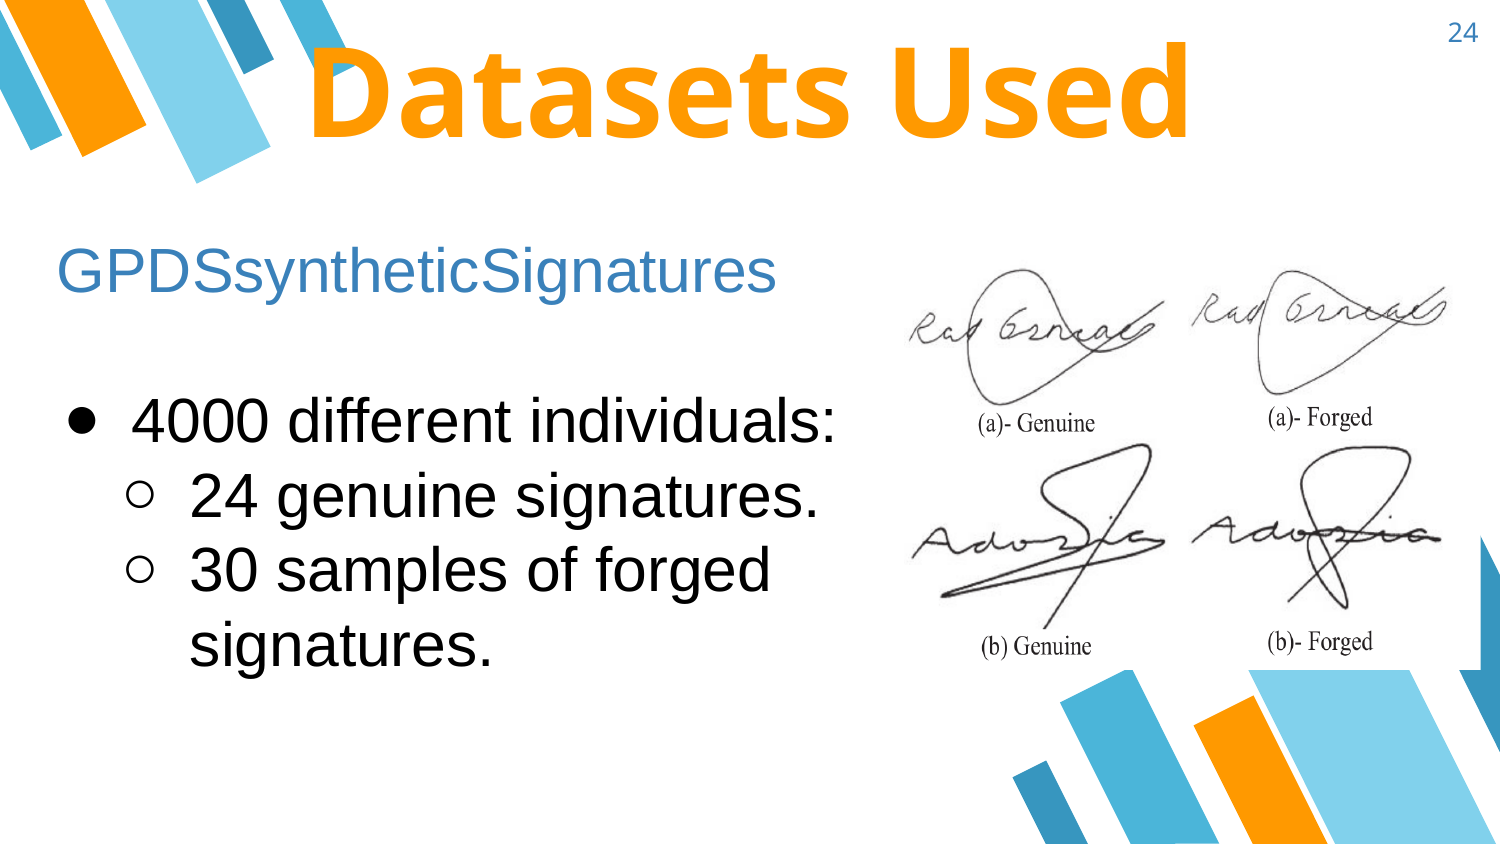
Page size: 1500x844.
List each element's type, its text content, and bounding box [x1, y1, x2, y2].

slide_number 24 [1403, 0, 1494, 65]
text_box GPDSsyntheticSignatures 4000 different individuals: 24 genuine signatures. 30 samples of forged signatures. [41, 222, 923, 699]
title Datasets Used [188, 12, 1312, 178]
picture [861, 250, 1481, 670]
